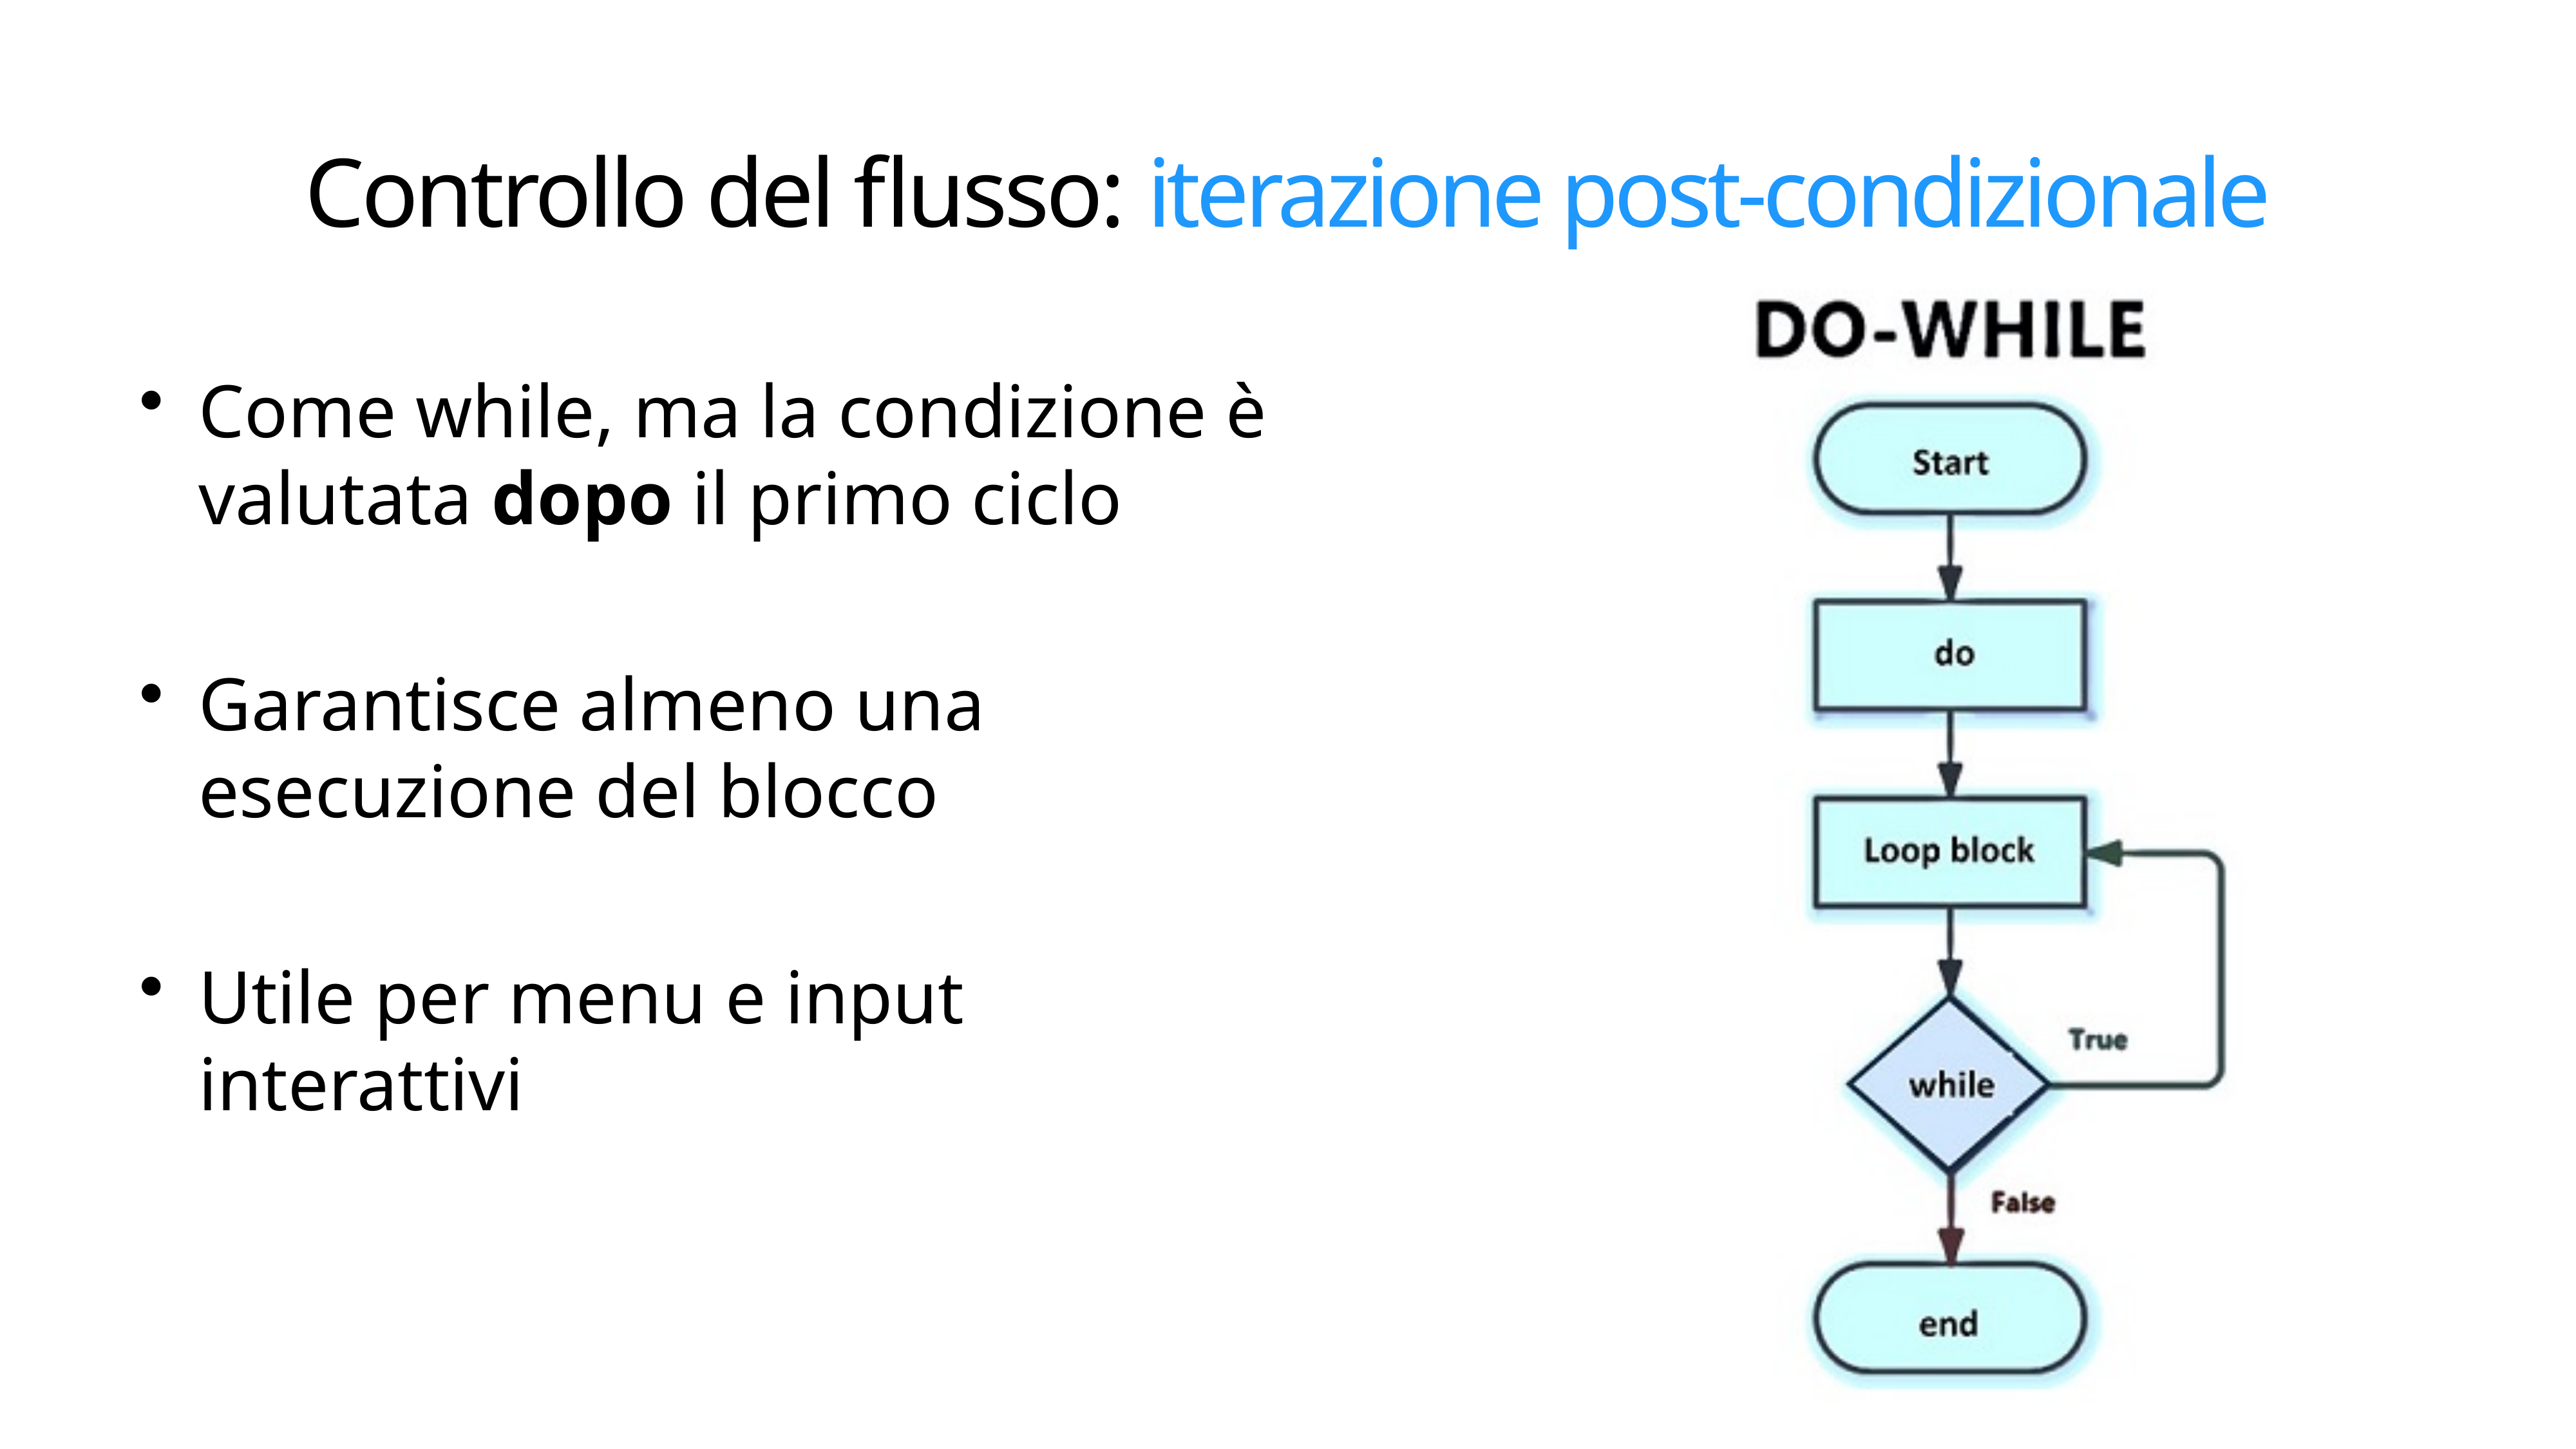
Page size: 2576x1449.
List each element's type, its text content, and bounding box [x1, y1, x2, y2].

picture [1595, 250, 2442, 1403]
list Come while, ma la condizione è valutata dopo il primo ciclo Garantisce almeno una esecuzione del blocco Utile per menu e input interattivi [133, 359, 1303, 1342]
title Controllo del flusso: iterazione post-condizionale [133, 85, 2443, 251]
